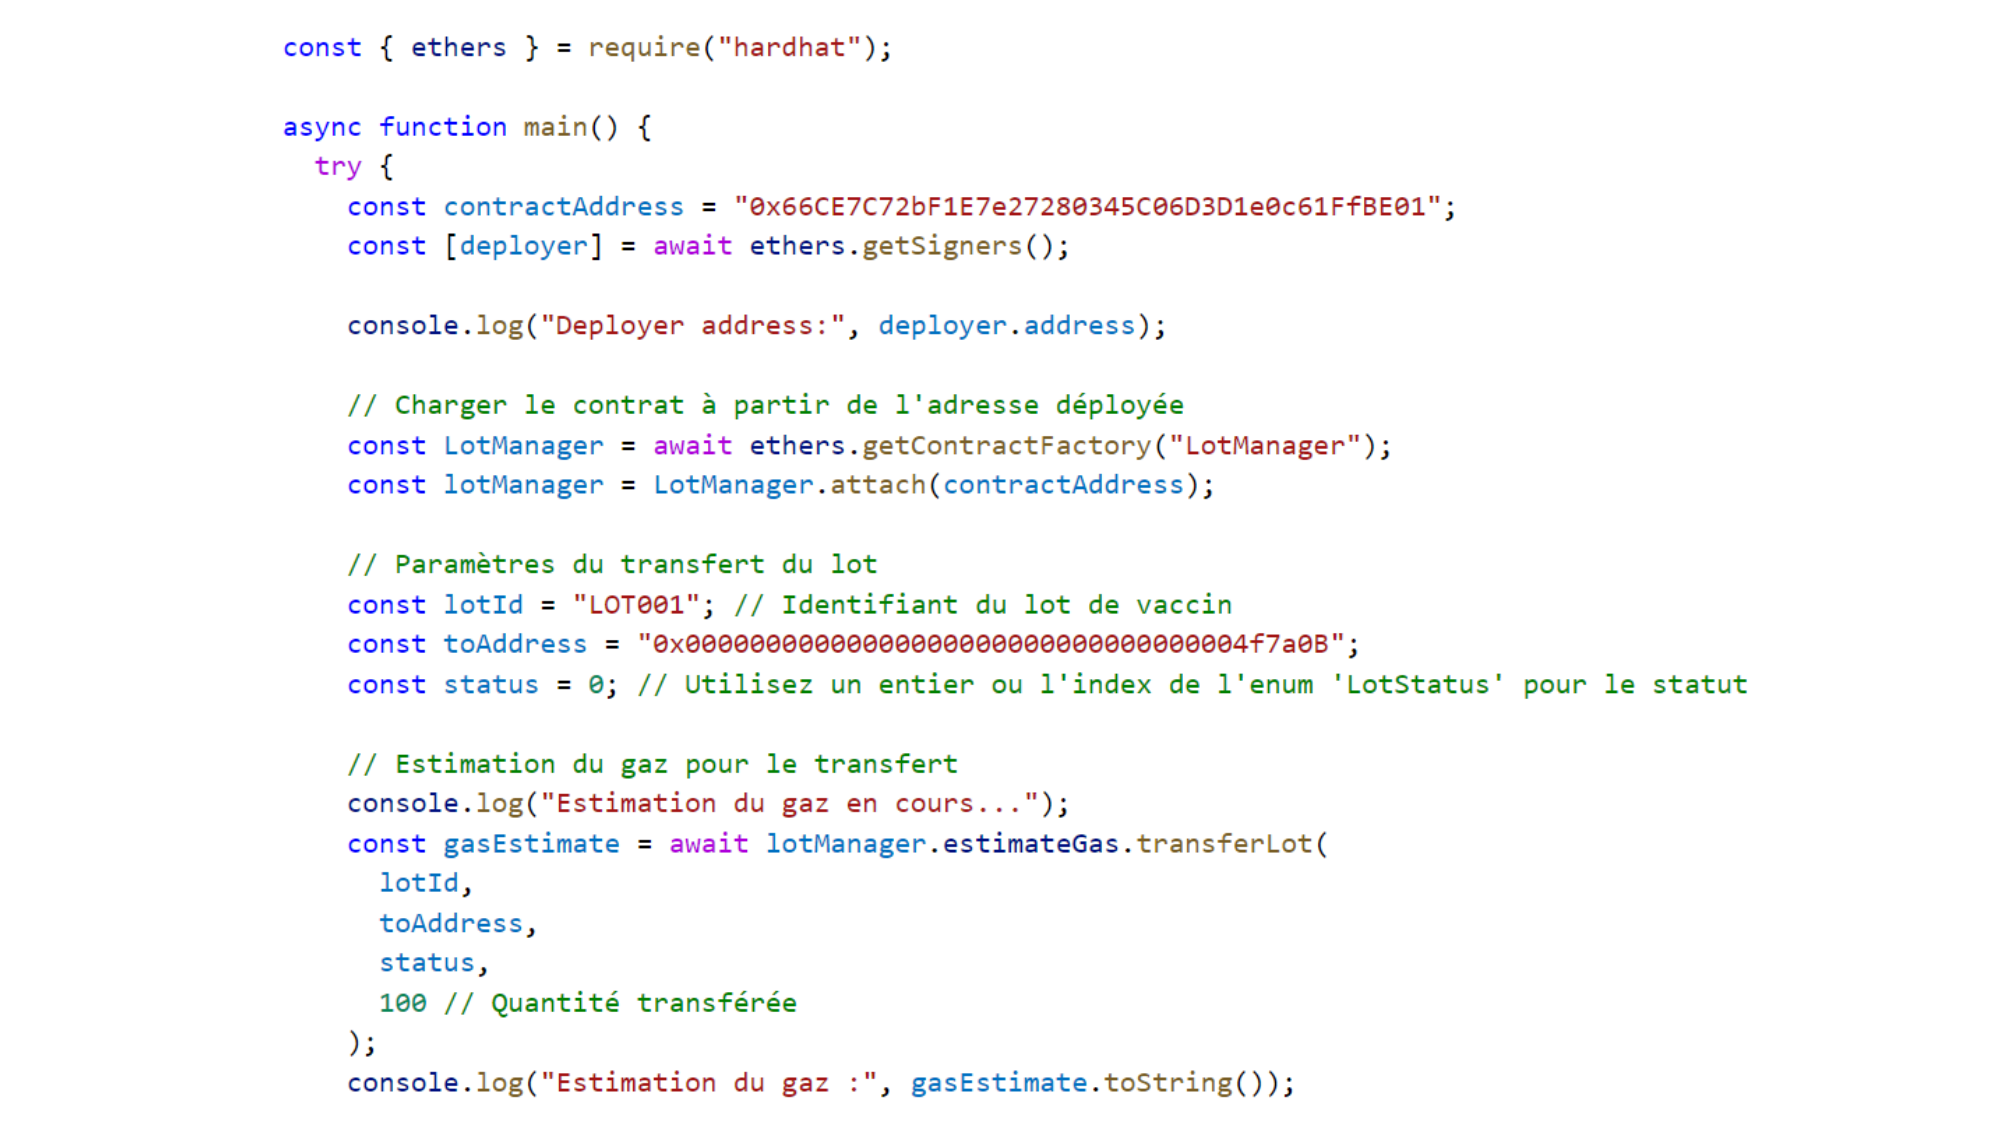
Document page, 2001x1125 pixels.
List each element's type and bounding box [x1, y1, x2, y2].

picture [245, 0, 1758, 1125]
